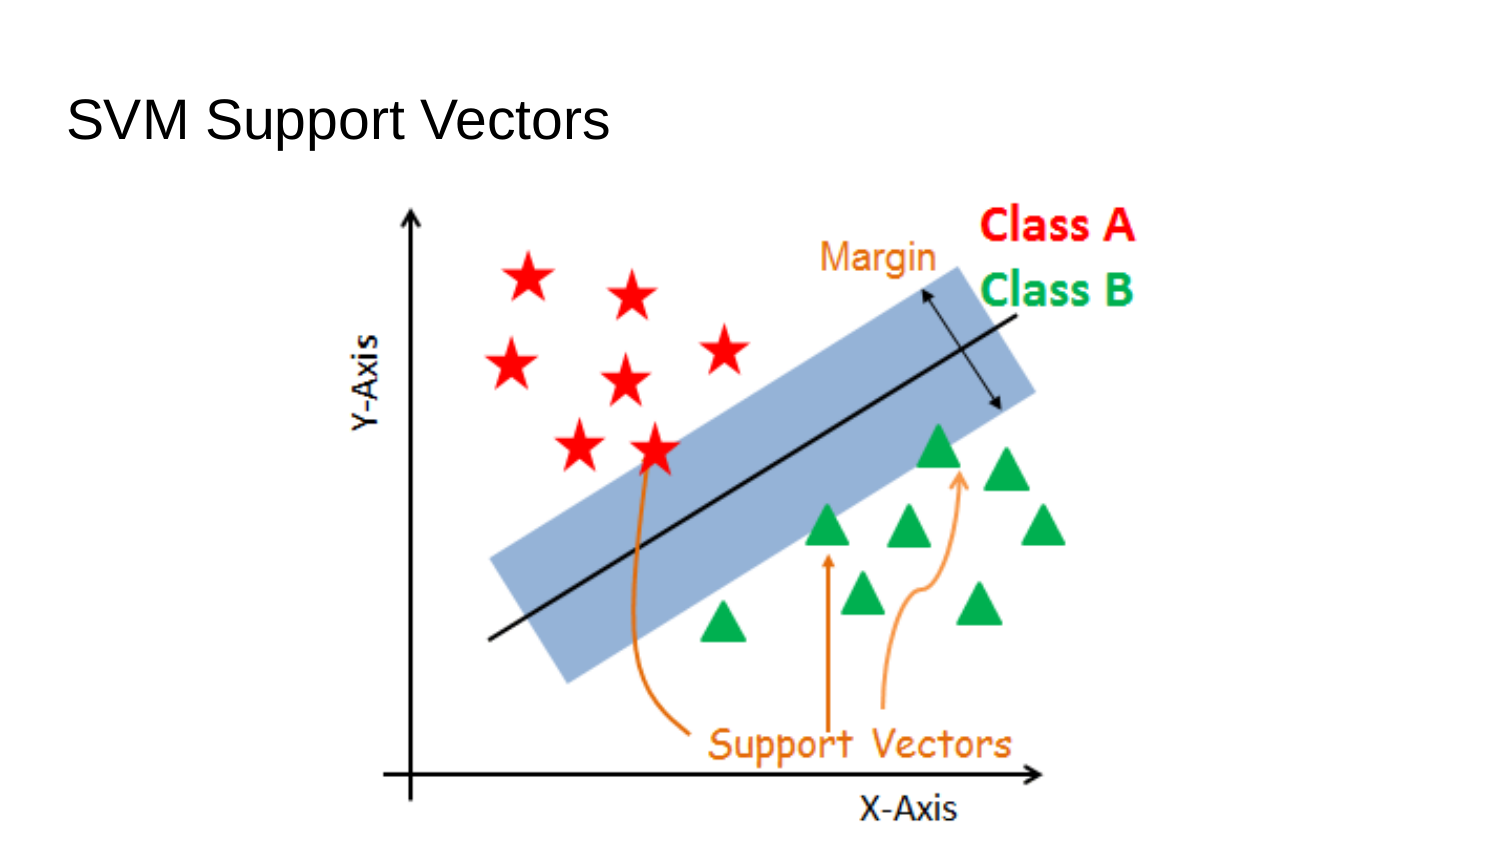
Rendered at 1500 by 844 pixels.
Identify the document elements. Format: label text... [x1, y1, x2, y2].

picture [323, 166, 1177, 844]
title SVM Support Vectors [51, 72, 1449, 167]
